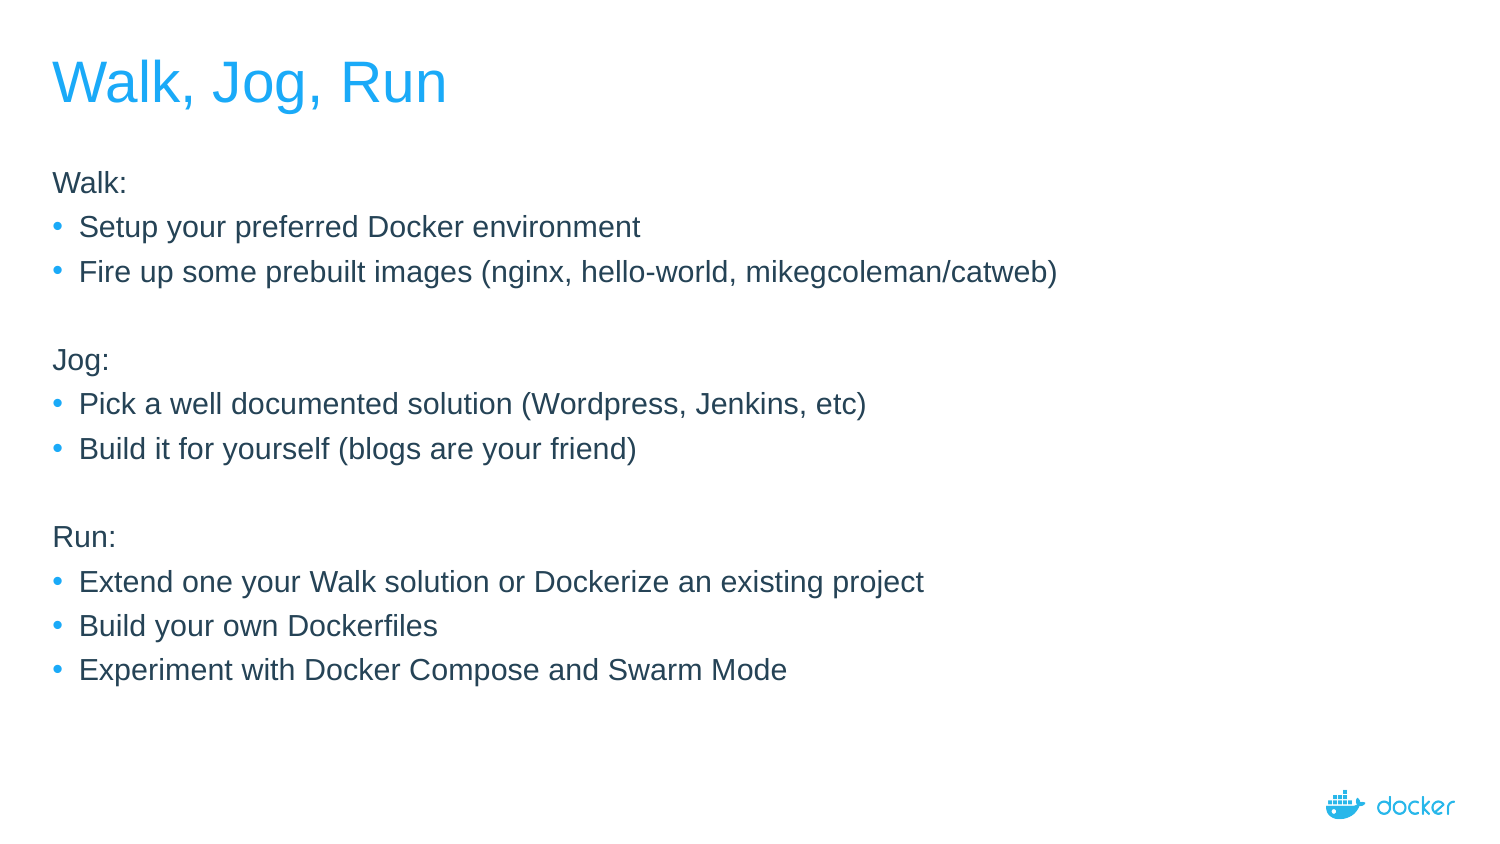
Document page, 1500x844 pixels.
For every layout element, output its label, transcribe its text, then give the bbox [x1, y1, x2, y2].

list Walk: Setup your preferred Docker environment Fire up some prebuilt images (nginx, hello-world, mikegcoleman/catweb) Jog: Pick a well documented solution (Wordpress, Jenkins, etc) Build it for yourself (blogs are your friend) Run: Extend one your Walk solution or Dockerize an existing project Build your own Dockerfiles Experiment with Docker Compose and Swarm Mode [37, 159, 1463, 696]
picture [1318, 785, 1463, 824]
title Walk, Jog, Run [37, 44, 1463, 124]
